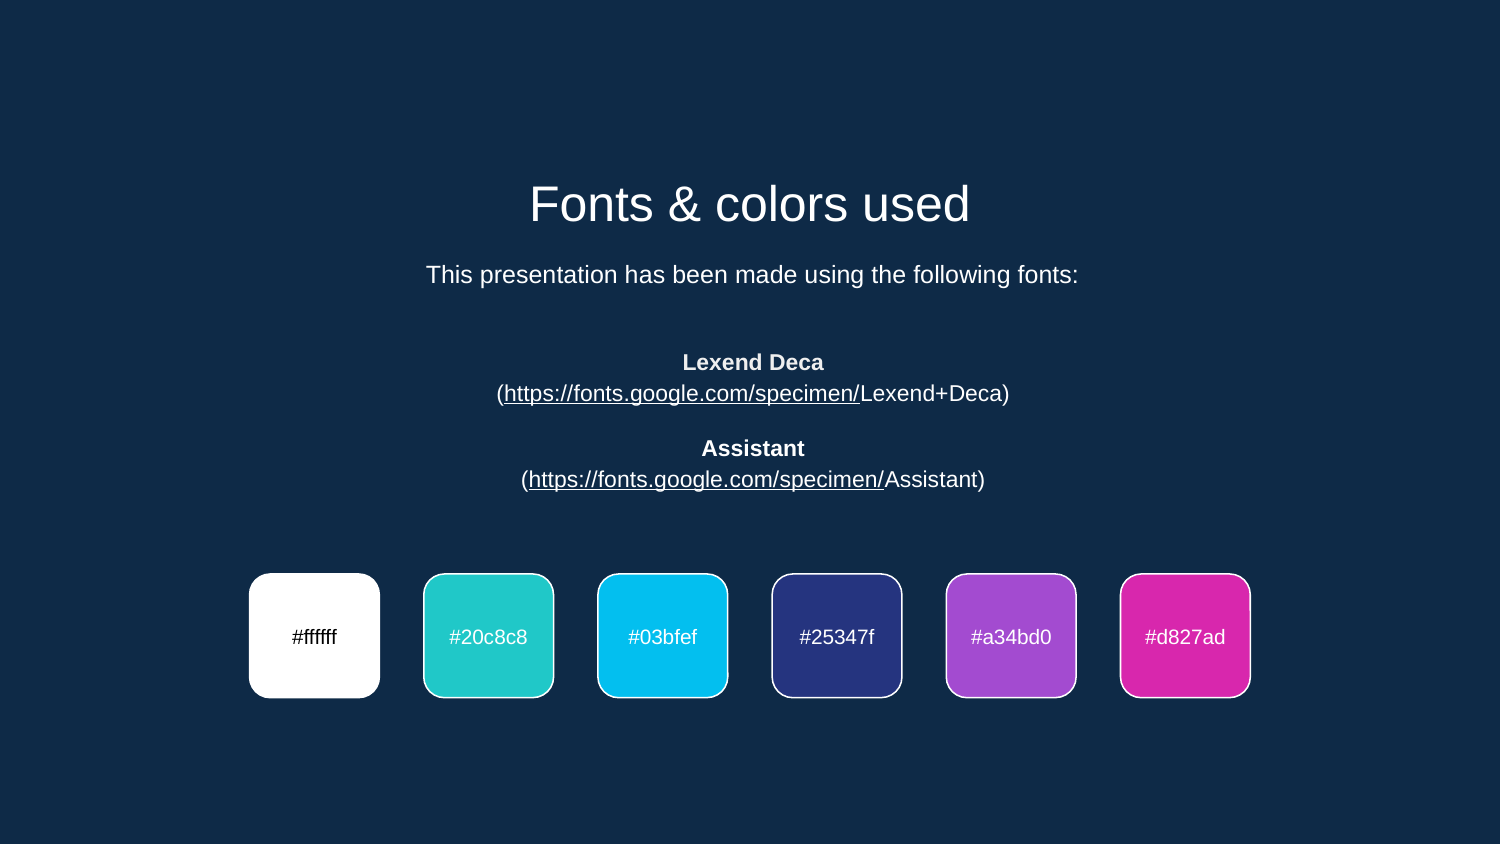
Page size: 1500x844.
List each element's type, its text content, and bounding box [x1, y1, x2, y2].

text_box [249, 573, 1251, 698]
title Fonts & colors used [171, 156, 1328, 236]
list Lexend Deca (https://fonts.google.com/specimen/Lexend+Deca) Assistant (https://fonts.google.com/specimen/Assistant) [175, 314, 1332, 521]
list This presentation has been made using the following fonts: [175, 239, 1332, 312]
